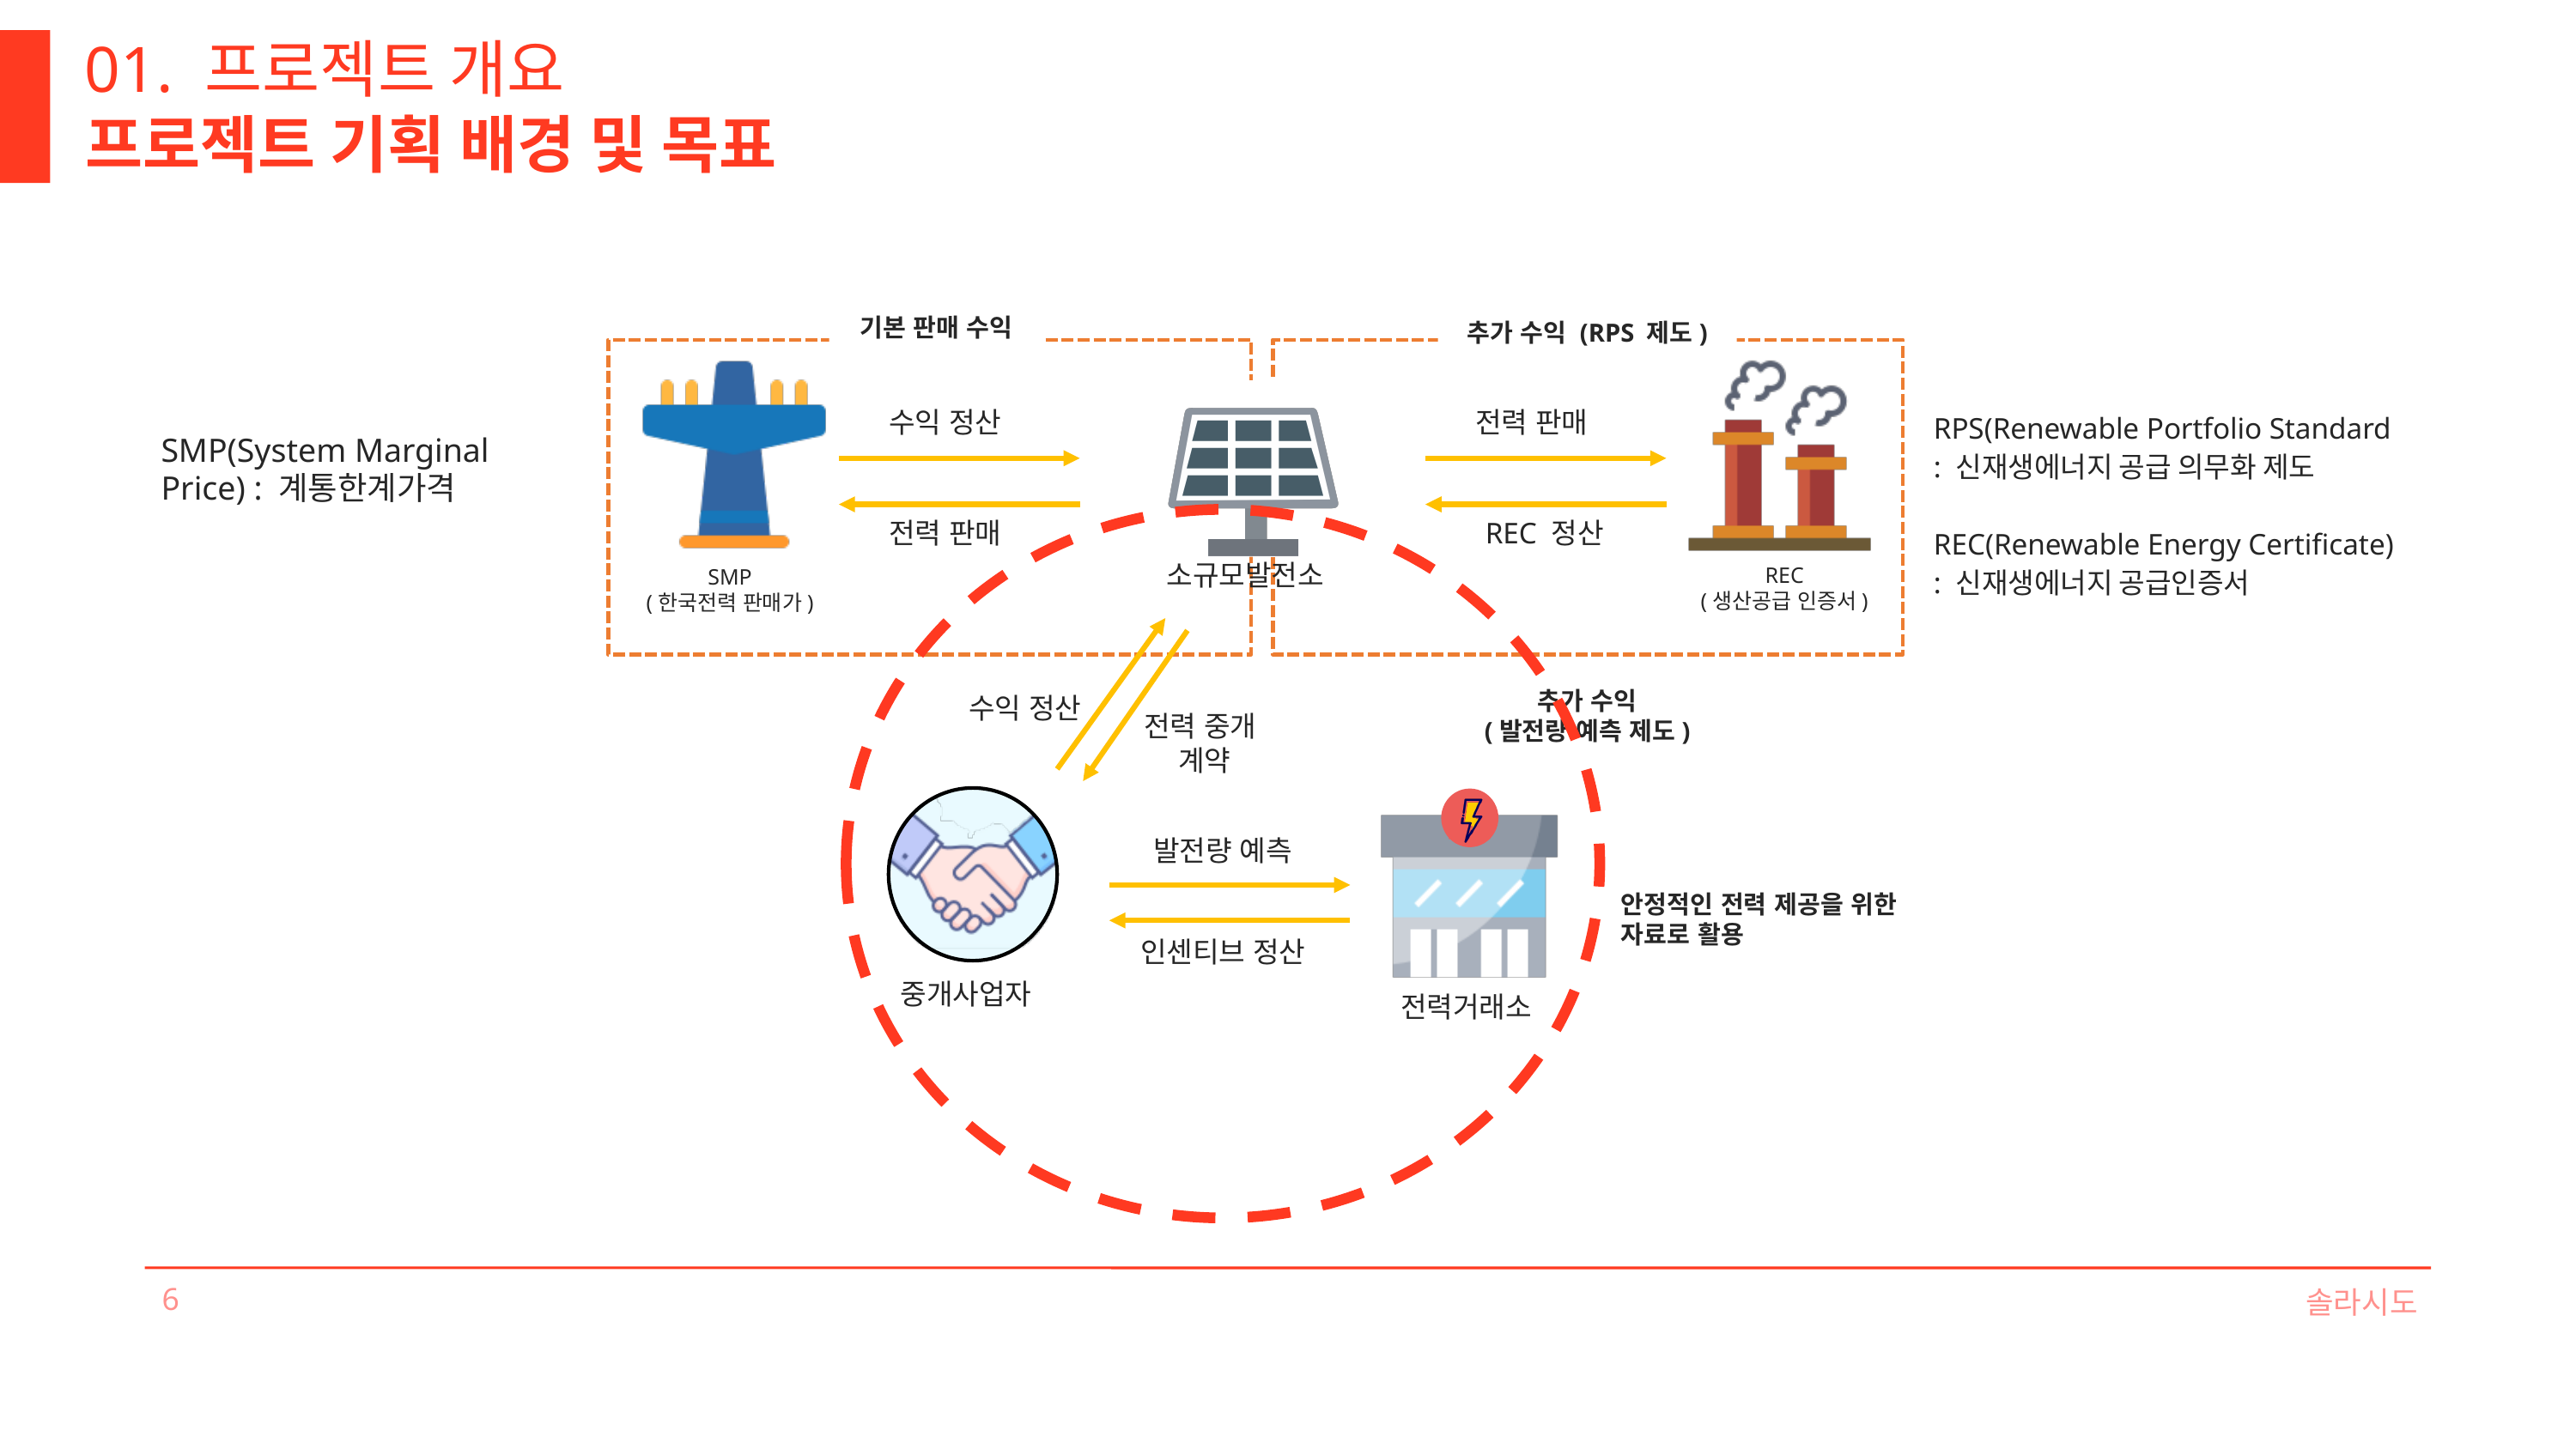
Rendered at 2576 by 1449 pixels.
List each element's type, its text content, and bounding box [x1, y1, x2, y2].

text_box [84, 32, 1682, 184]
text_box RPS(Renewable Portfolio Standard : 신재생에너지 공급 의무화 제도 REC(Renewable Energy Certificate) : 신재생에너지 공급인증서 [1933, 405, 2470, 600]
slide_number 6 [149, 1275, 450, 1326]
text_box SMP(System Marginal Price) : 계통한계가격 [161, 431, 598, 507]
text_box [608, 305, 1912, 1218]
footer 솔라시도 [2023, 1279, 2432, 1331]
